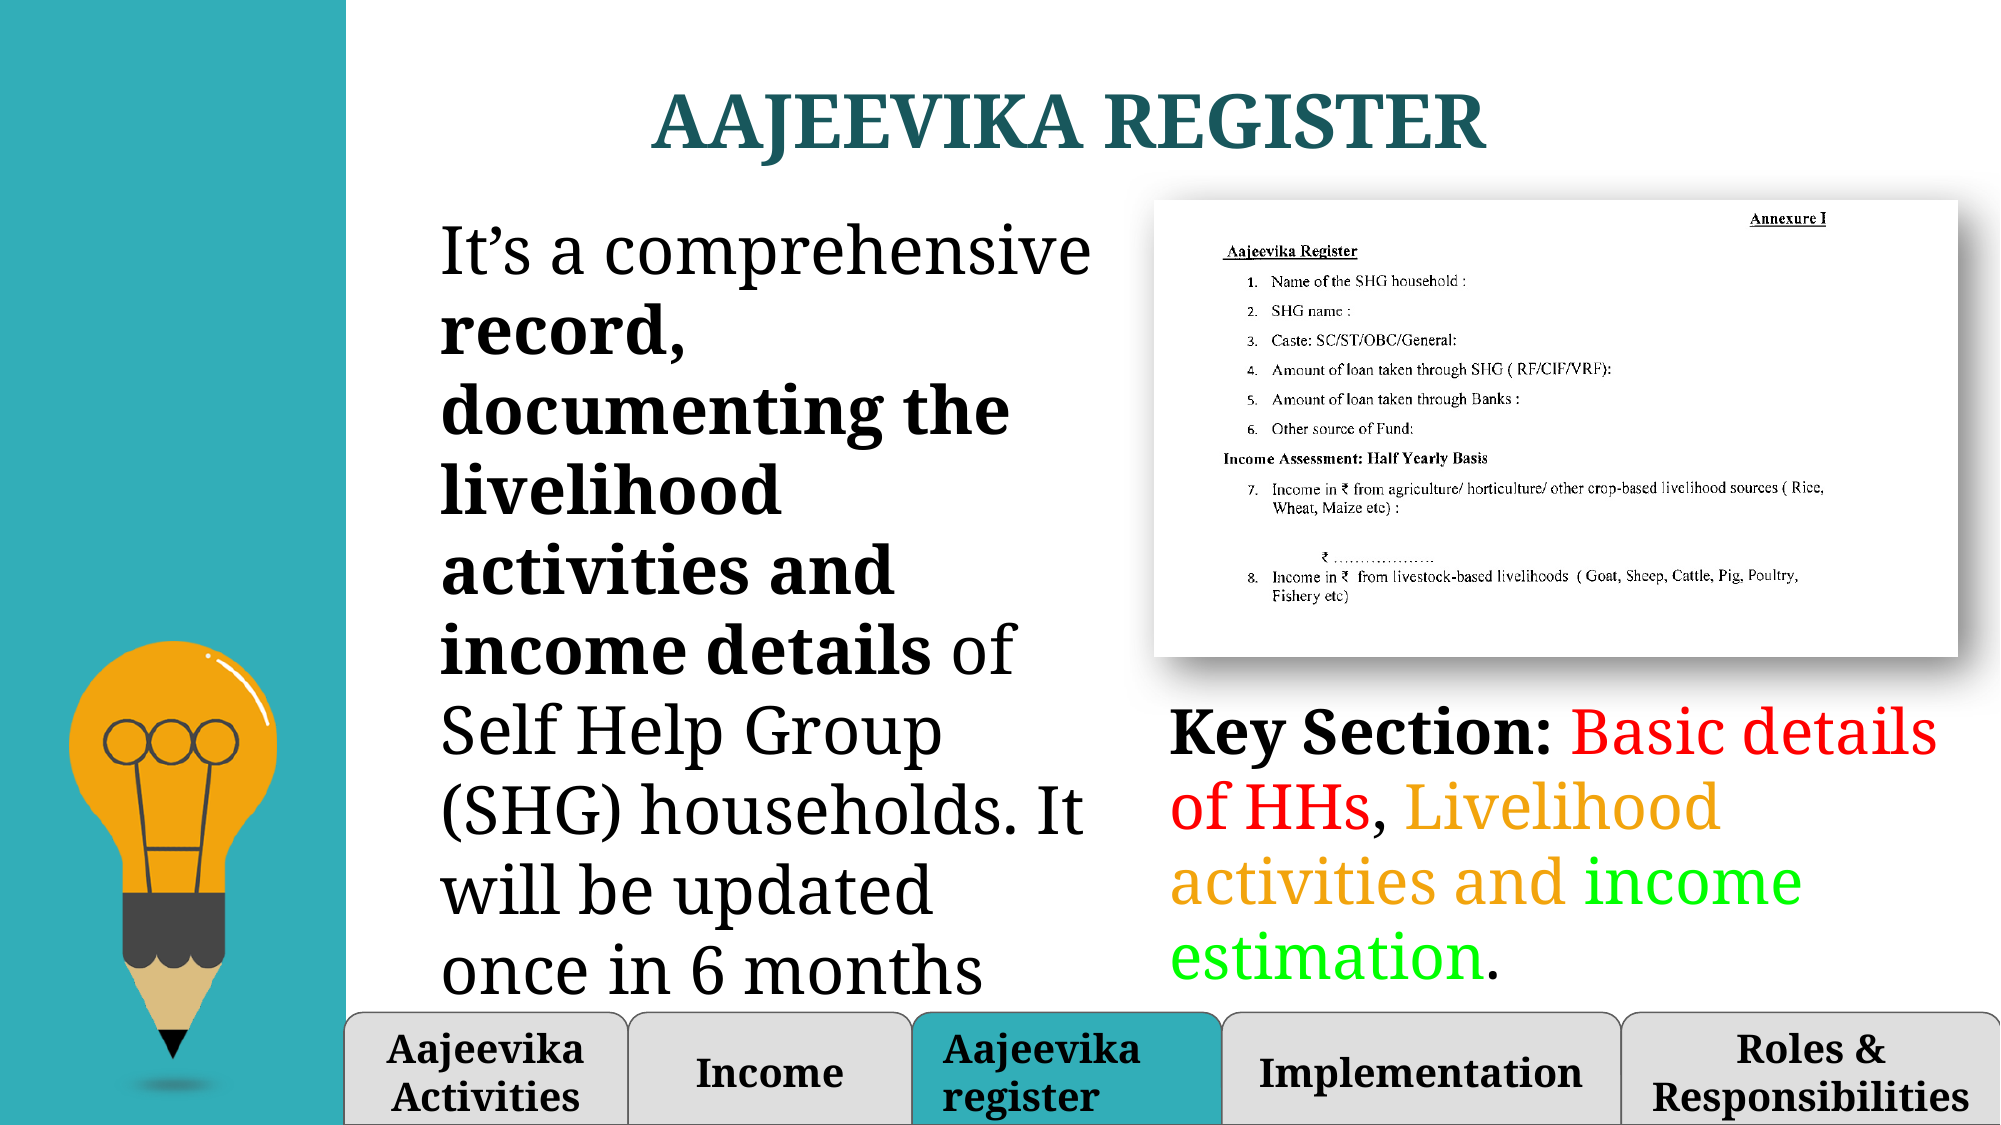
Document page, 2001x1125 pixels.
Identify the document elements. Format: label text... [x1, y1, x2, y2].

text_box Implementation [1221, 1012, 1621, 1125]
picture [69, 641, 277, 1101]
text_box Roles & Responsibilities [1621, 1012, 2000, 1125]
text_box Aajeevika Activities [343, 1012, 628, 1125]
text_box Key Section: Basic details of HHs, Livelihood activities and income estimation. [1154, 684, 1958, 1000]
text_box Income [628, 1012, 912, 1125]
text_box AAJEEVIKA REGISTER [417, 66, 1741, 172]
text_box It’s a comprehensive record, documenting the livelihood activities and income details of Self Help Group (SHG) households. It will be updated once in 6 months [425, 200, 1115, 1016]
picture [1154, 200, 1959, 657]
text_box Aajeevika register [912, 1012, 1222, 1125]
